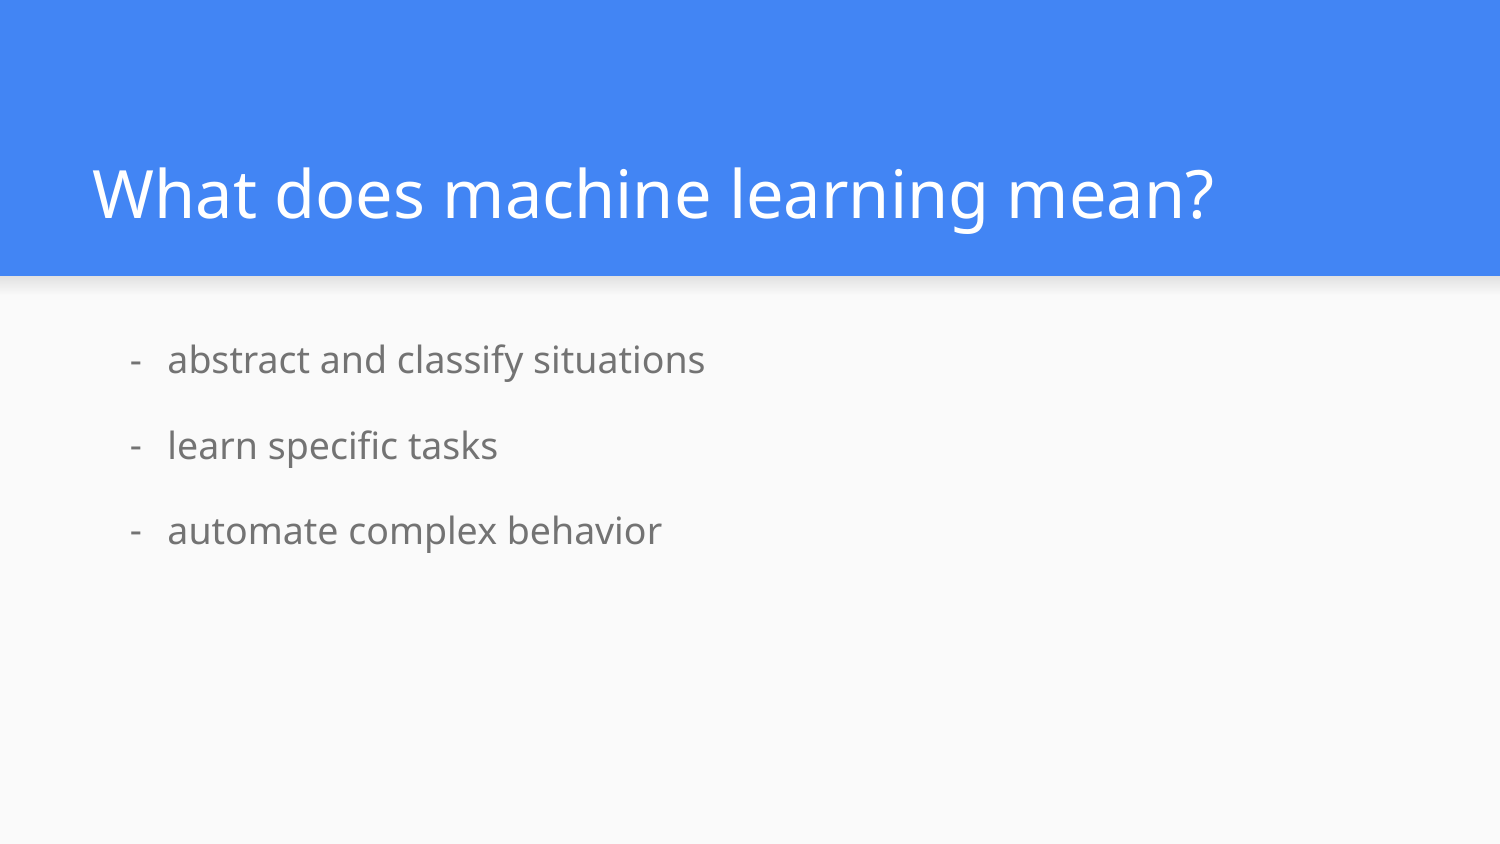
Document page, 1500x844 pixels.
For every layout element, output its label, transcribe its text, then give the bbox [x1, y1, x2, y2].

list abstract and classify situations learn specific tasks automate complex behavior [77, 314, 1427, 760]
title What does machine learning mean? [77, 121, 1427, 248]
